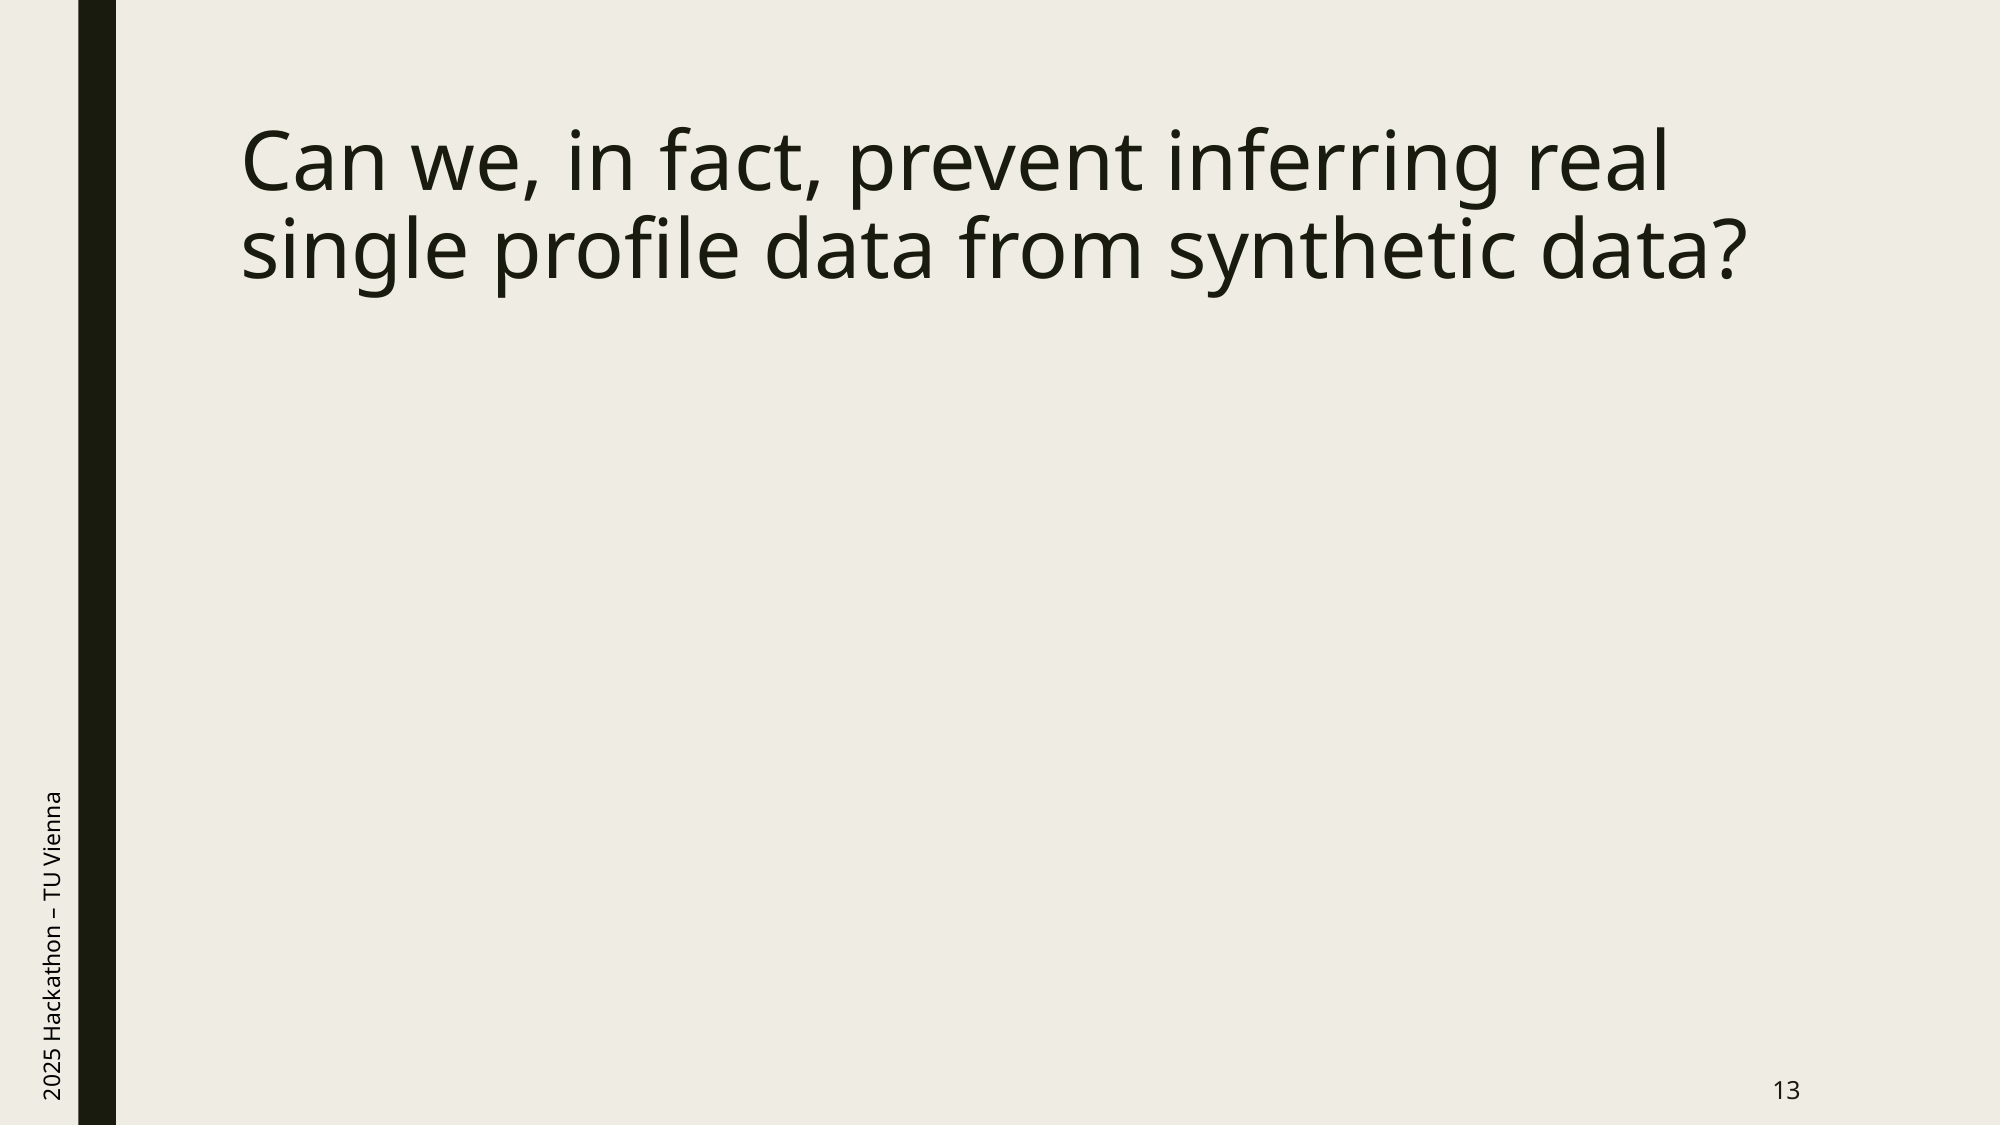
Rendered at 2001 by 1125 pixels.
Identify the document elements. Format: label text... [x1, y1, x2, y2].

title Can we, in fact, prevent inferring real single profile data from synthetic data? [225, 112, 1800, 324]
slide_number 13 [1553, 1058, 1816, 1125]
text_box 2025 Hackathon – TU Vienna [29, 715, 72, 1116]
